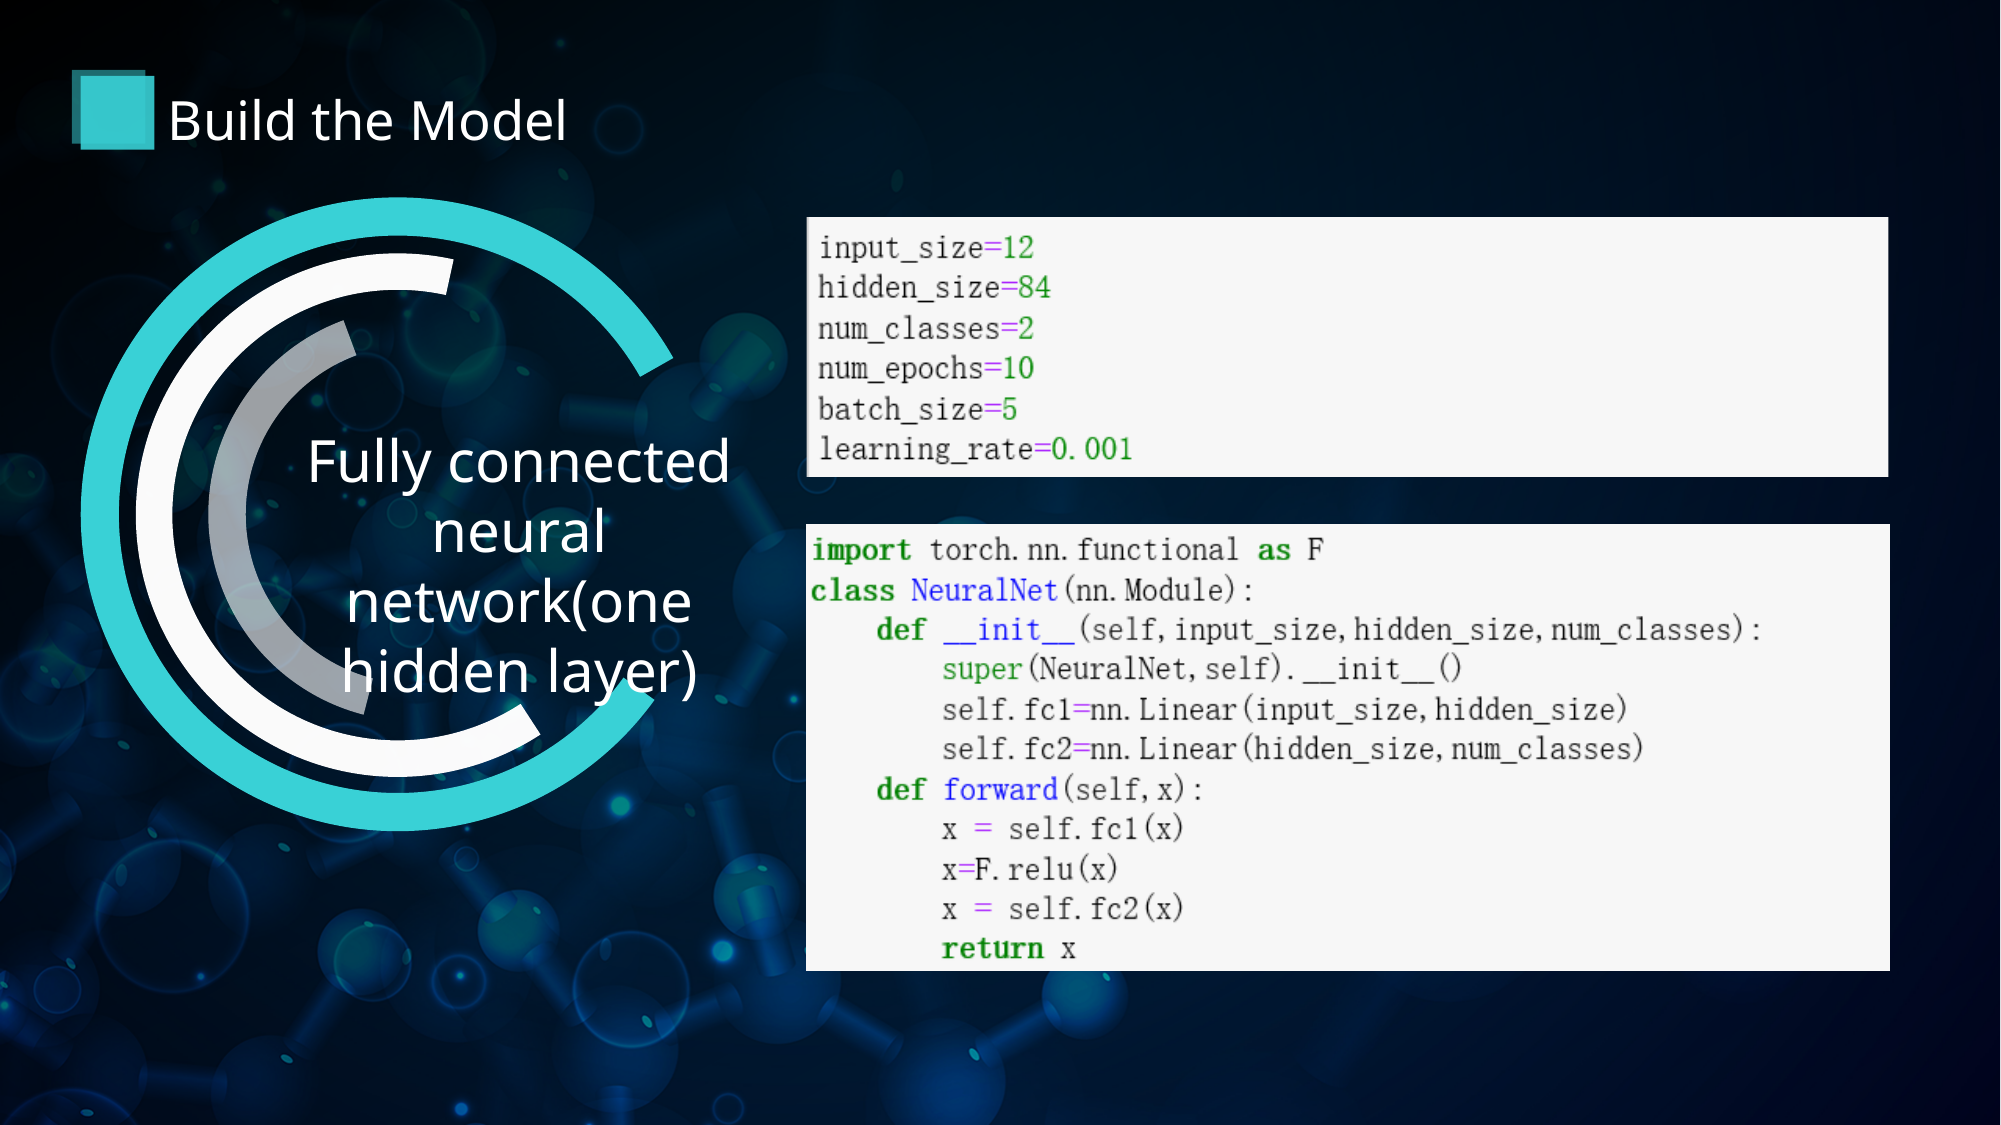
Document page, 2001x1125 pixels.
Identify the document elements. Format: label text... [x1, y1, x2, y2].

text_box [79, 196, 675, 833]
text_box Fully connected neural network(one hidden layer) [260, 416, 779, 782]
text_box [207, 318, 358, 653]
text_box Build the Model [153, 79, 591, 160]
picture [0, 0, 2001, 1125]
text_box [71, 66, 568, 153]
text_box [134, 252, 455, 740]
